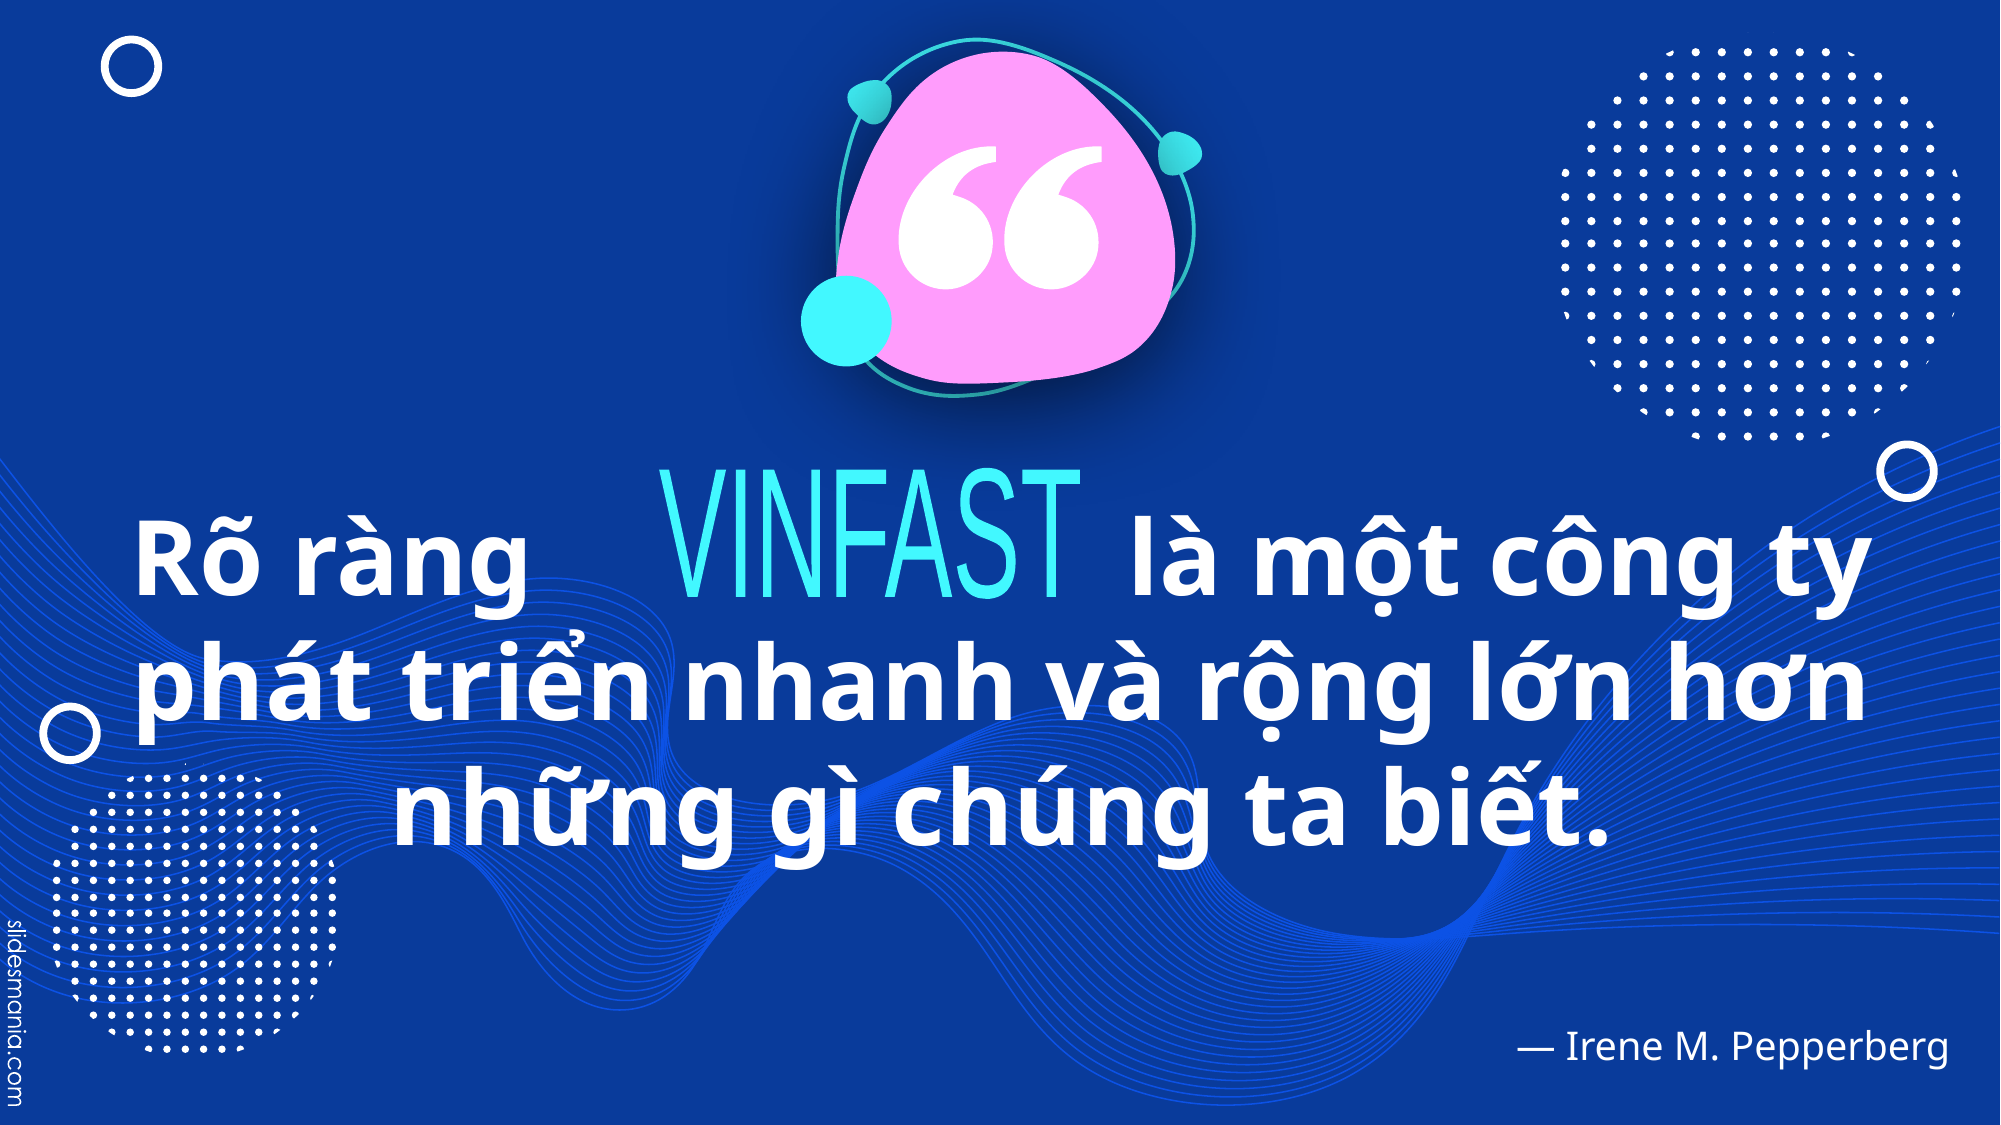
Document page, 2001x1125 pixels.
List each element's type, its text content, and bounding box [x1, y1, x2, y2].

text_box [898, 145, 1102, 290]
subtitle ― Irene M. Pepperberg [103, 971, 1971, 1089]
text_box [800, 39, 1203, 397]
title Rõ ràng là một công ty phát triển nhanh và rộng lớn hơn những gì chúng ta biết. [91, 419, 1912, 939]
